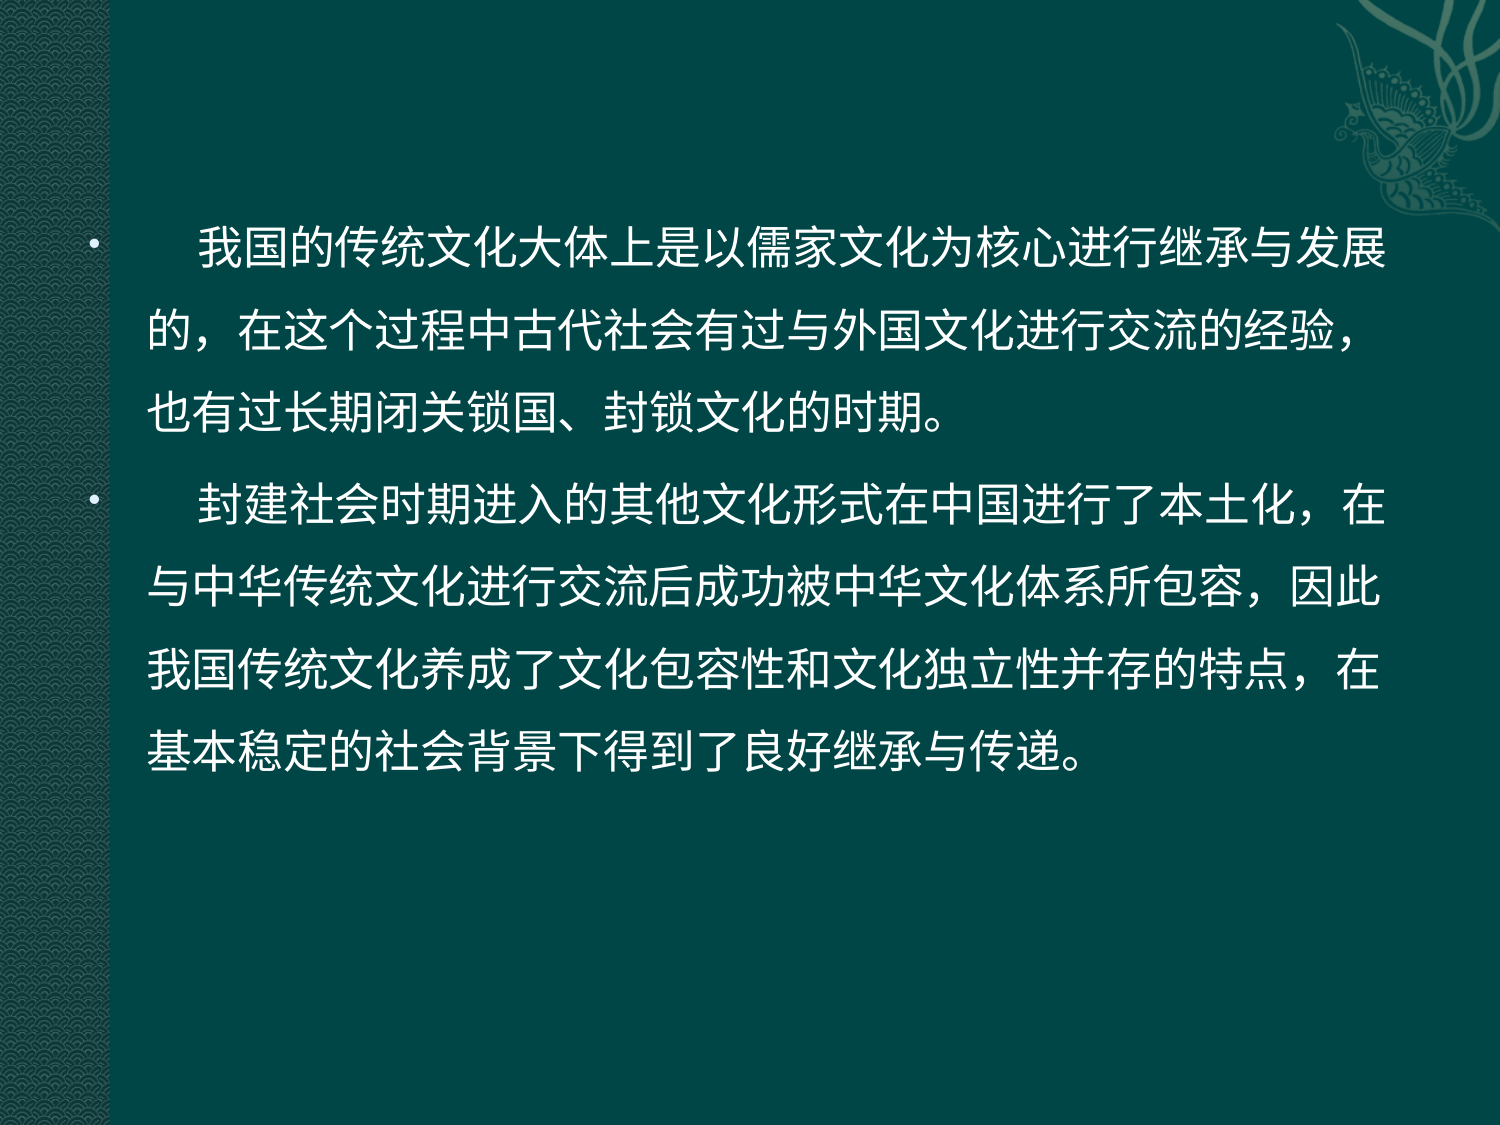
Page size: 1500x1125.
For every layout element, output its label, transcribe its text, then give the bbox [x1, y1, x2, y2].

picture [0, 0, 110, 1125]
list 我国的传统文化大体上是以儒家文化为核心进行继承与发展的，在这个过程中古代社会有过与外国文化进行交流的经验，也有过长期闭关锁国、封锁文化的时期。 封建社会时期进入的其他文化形式在中国进行了本土化，在与中华传统文化进行交流后成功被中华文化体系所包容，因此我国传统文化养成了文化包容性和文化独立性并存的特点，在基本稳定的社会背景下得到了良好继承与传递。 [75, 184, 1424, 1094]
